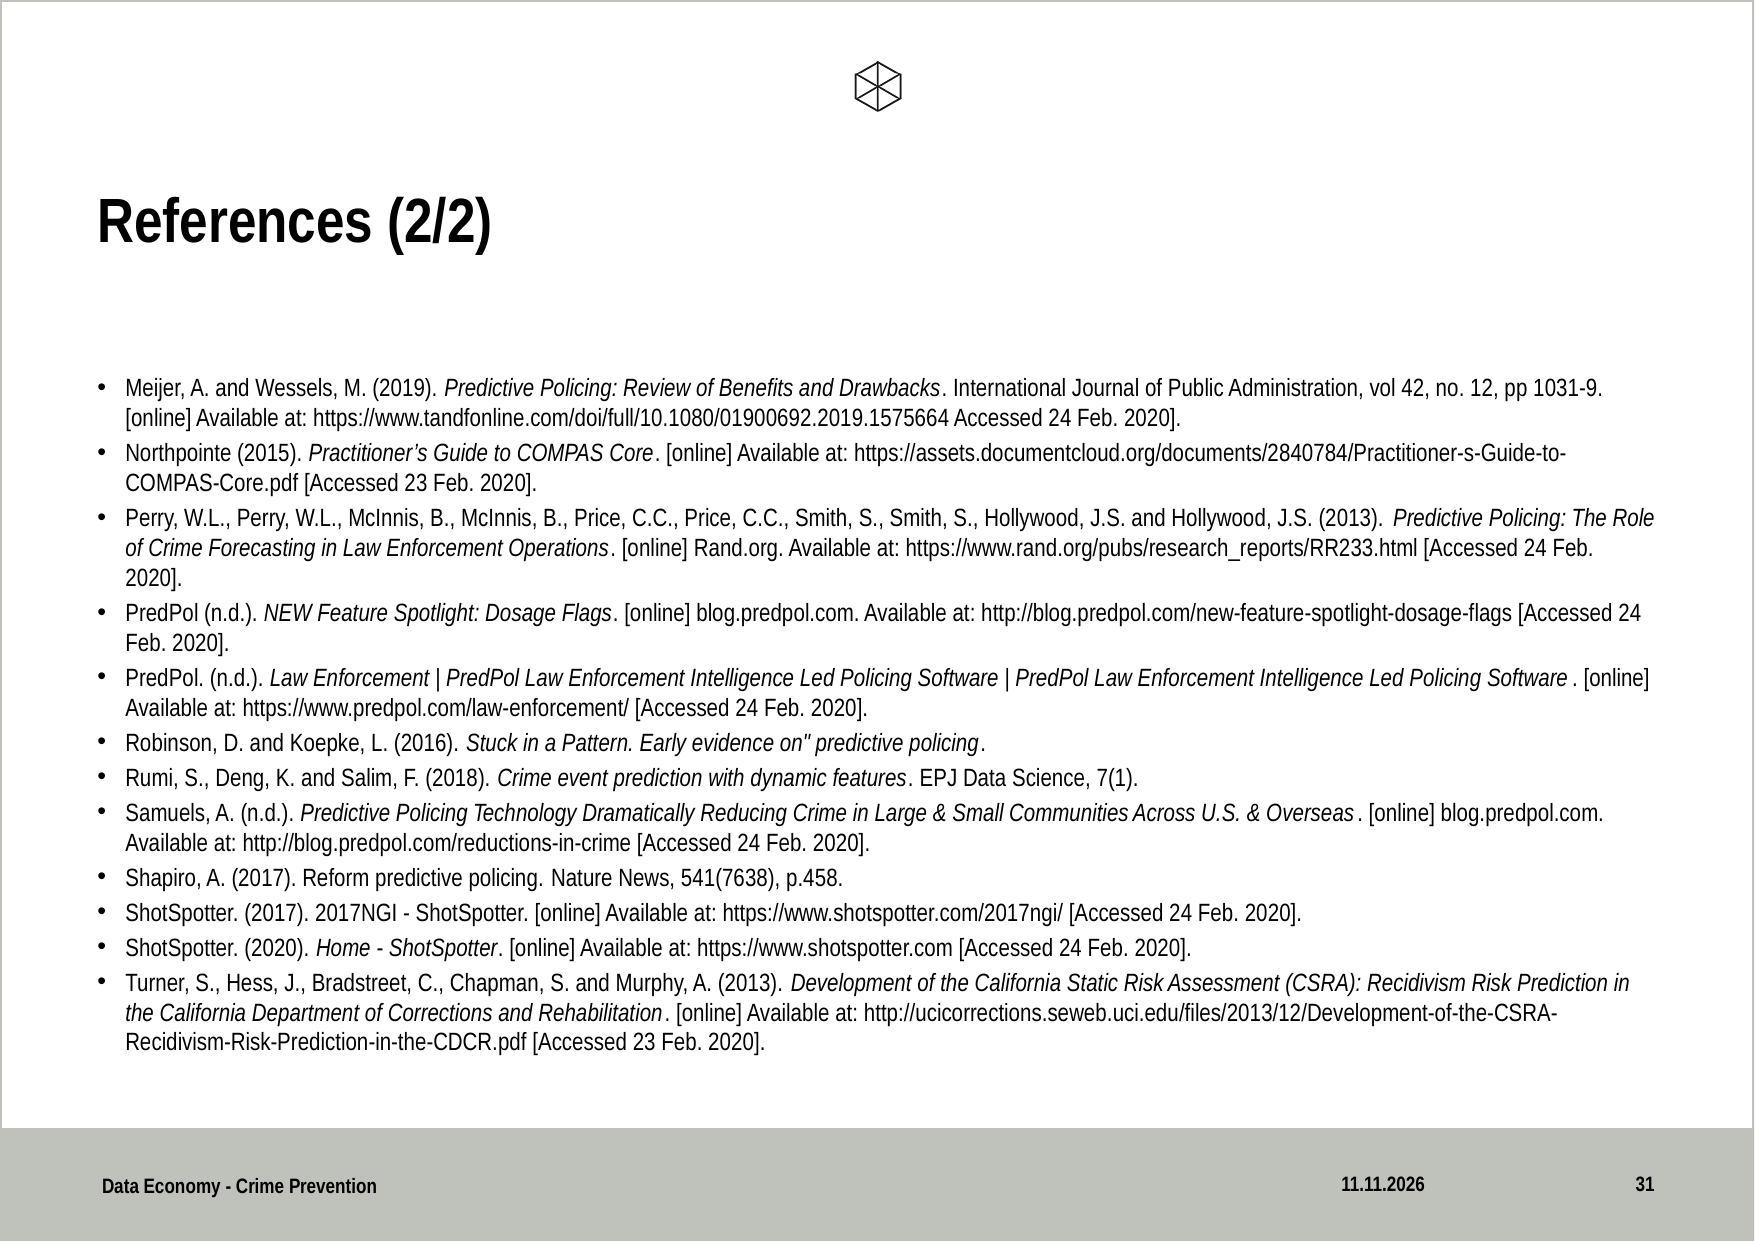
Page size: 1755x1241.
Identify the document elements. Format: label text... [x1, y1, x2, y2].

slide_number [1243, 1157, 1441, 1210]
list Meijer, A. and Wessels, M. (2019). Predictive Policing: Review of Benefits and Drawbacks. International Journal of Public Administration, vol 42, no. 12, pp 1031-9. [online] Available at: https://www.tandfonline.com/doi/full/10.1080/01900692.2019.1575664 Accessed 24 Feb. 2020]. Northpointe (2015). Practitioner’s Guide to COMPAS Core. [online] Available at: https://assets.documentcloud.org/documents/2840784/Practitioner-s-Guide-to-COMPAS-Core.pdf [Accessed 23 Feb. 2020]. Perry, W.L., Perry, W.L., McInnis, B., McInnis, B., Price, C.C., Price, C.C., Smith, S., Smith, S., Hollywood, J.S. and Hollywood, J.S. (2013). Predictive Policing: The Role of Crime Forecasting in Law Enforcement Operations. [online] Rand.org. Available at: https://www.rand.org/pubs/research_reports/RR233.html [Accessed 24 Feb. 2020]. PredPol (n.d.). NEW Feature Spotlight: Dosage Flags. [online] blog.predpol.com. Available at: http://blog.predpol.com/new-feature-spotlight-dosage-flags [Accessed 24 Feb. 2020]. PredPol. (n.d.). Law Enforcement | PredPol Law Enforcement Intelligence Led Policing Software | PredPol Law Enforcement Intelligence Led Policing Software. [online] Available at: https://www.predpol.com/law-enforcement/ [Accessed 24 Feb. 2020]. Robinson, D. and Koepke, L. (2016). Stuck in a Pattern. Early evidence on" predictive policing. Rumi, S., Deng, K. and Salim, F. (2018). Crime event prediction with dynamic features. EPJ Data Science, 7(1). Samuels, A. (n.d.). Predictive Policing Technology Dramatically Reducing Crime in Large & Small Communities Across U.S. & Overseas. [online] blog.predpol.com. Available at: http://blog.predpol.com/reductions-in-crime [Accessed 24 Feb. 2020]. Shapiro, A. (2017). Reform predictive policing. Nature News, 541(7638), p.458. ShotSpotter. (2017). 2017NGI - ShotSpotter. [online] Available at: https://www.shotspotter.com/2017ngi/ [Accessed 24 Feb. 2020]. ShotSpotter. (2020). Home - ShotSpotter. [online] Available at: https://www.shotspotter.com [Accessed 24 Feb. 2020]. Turner, S., Hess, J., Bradstreet, C., Chapman, S. and Murphy, A. (2013). Development of the California Static Risk Assessment (CSRA): Recidivism Risk Prediction in the California Department of Corrections and Rehabilitation. [online] Available at: http://ucicorrections.seweb.uci.edu/files/2013/12/Development-of-the-CSRA-Recidivism-Risk-Prediction-in-the-CDCR.pdf [Accessed 23 Feb. 2020]. [97, 371, 1657, 1069]
title References (2/2) [97, 188, 1657, 340]
slide_number 31 [1538, 1157, 1655, 1210]
picture [686, 61, 1068, 124]
footer Data Economy - Crime Prevention [85, 1158, 869, 1211]
